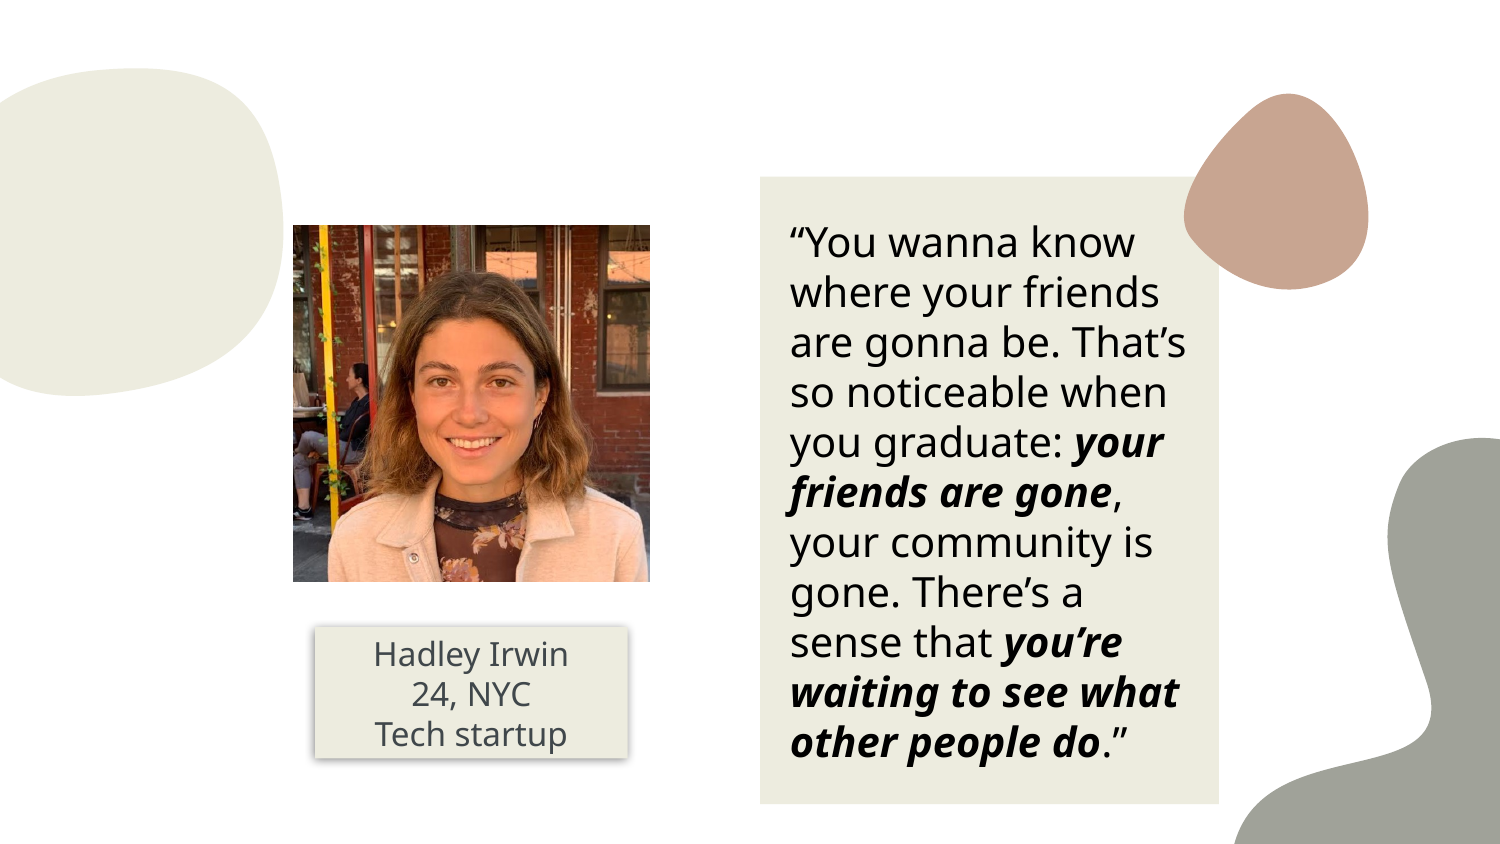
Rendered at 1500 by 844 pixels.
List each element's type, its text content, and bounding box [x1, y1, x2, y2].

text_box “You wanna know where your friends are gonna be. That’s so noticeable when you graduate: your friends are gone, your community is gone. There’s a sense that you’re waiting to see what other people do.” [760, 176, 1219, 805]
text_box [1183, 93, 1369, 290]
text_box [1234, 437, 1500, 844]
picture [293, 225, 650, 582]
text_box [0, 68, 284, 396]
text_box Hadley Irwin 24, NYC Tech startup [315, 627, 628, 759]
